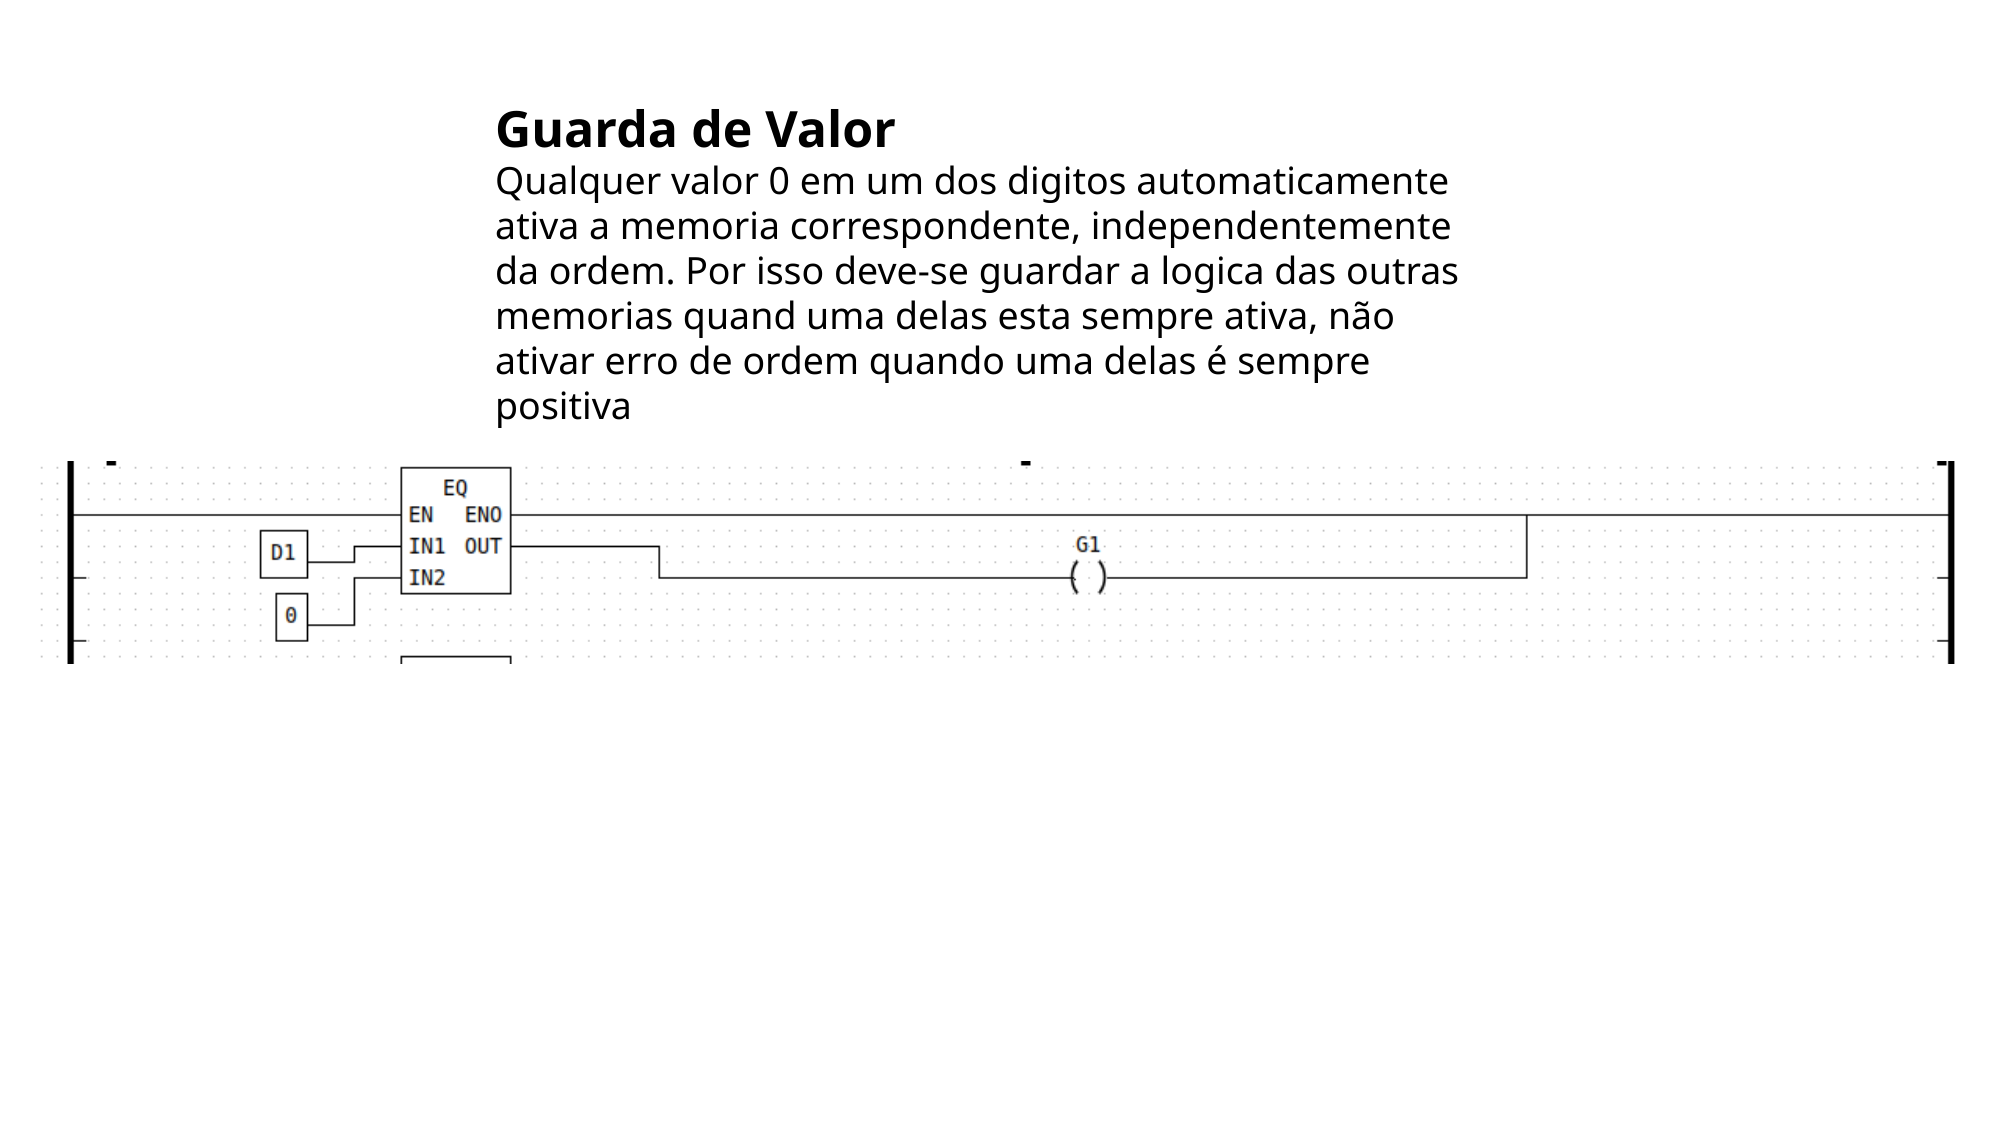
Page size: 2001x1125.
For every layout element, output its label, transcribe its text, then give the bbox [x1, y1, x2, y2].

picture [35, 461, 1965, 664]
text_box Guarda de Valor Qualquer valor 0 em um dos digitos automaticamente ativa a memoria correspondente, independentemente da ordem. Por isso deve-se guardar a logica das outras memorias quand uma delas esta sempre ativa, não ativar erro de ordem quando uma delas é sempre positiva [480, 0, 1480, 435]
